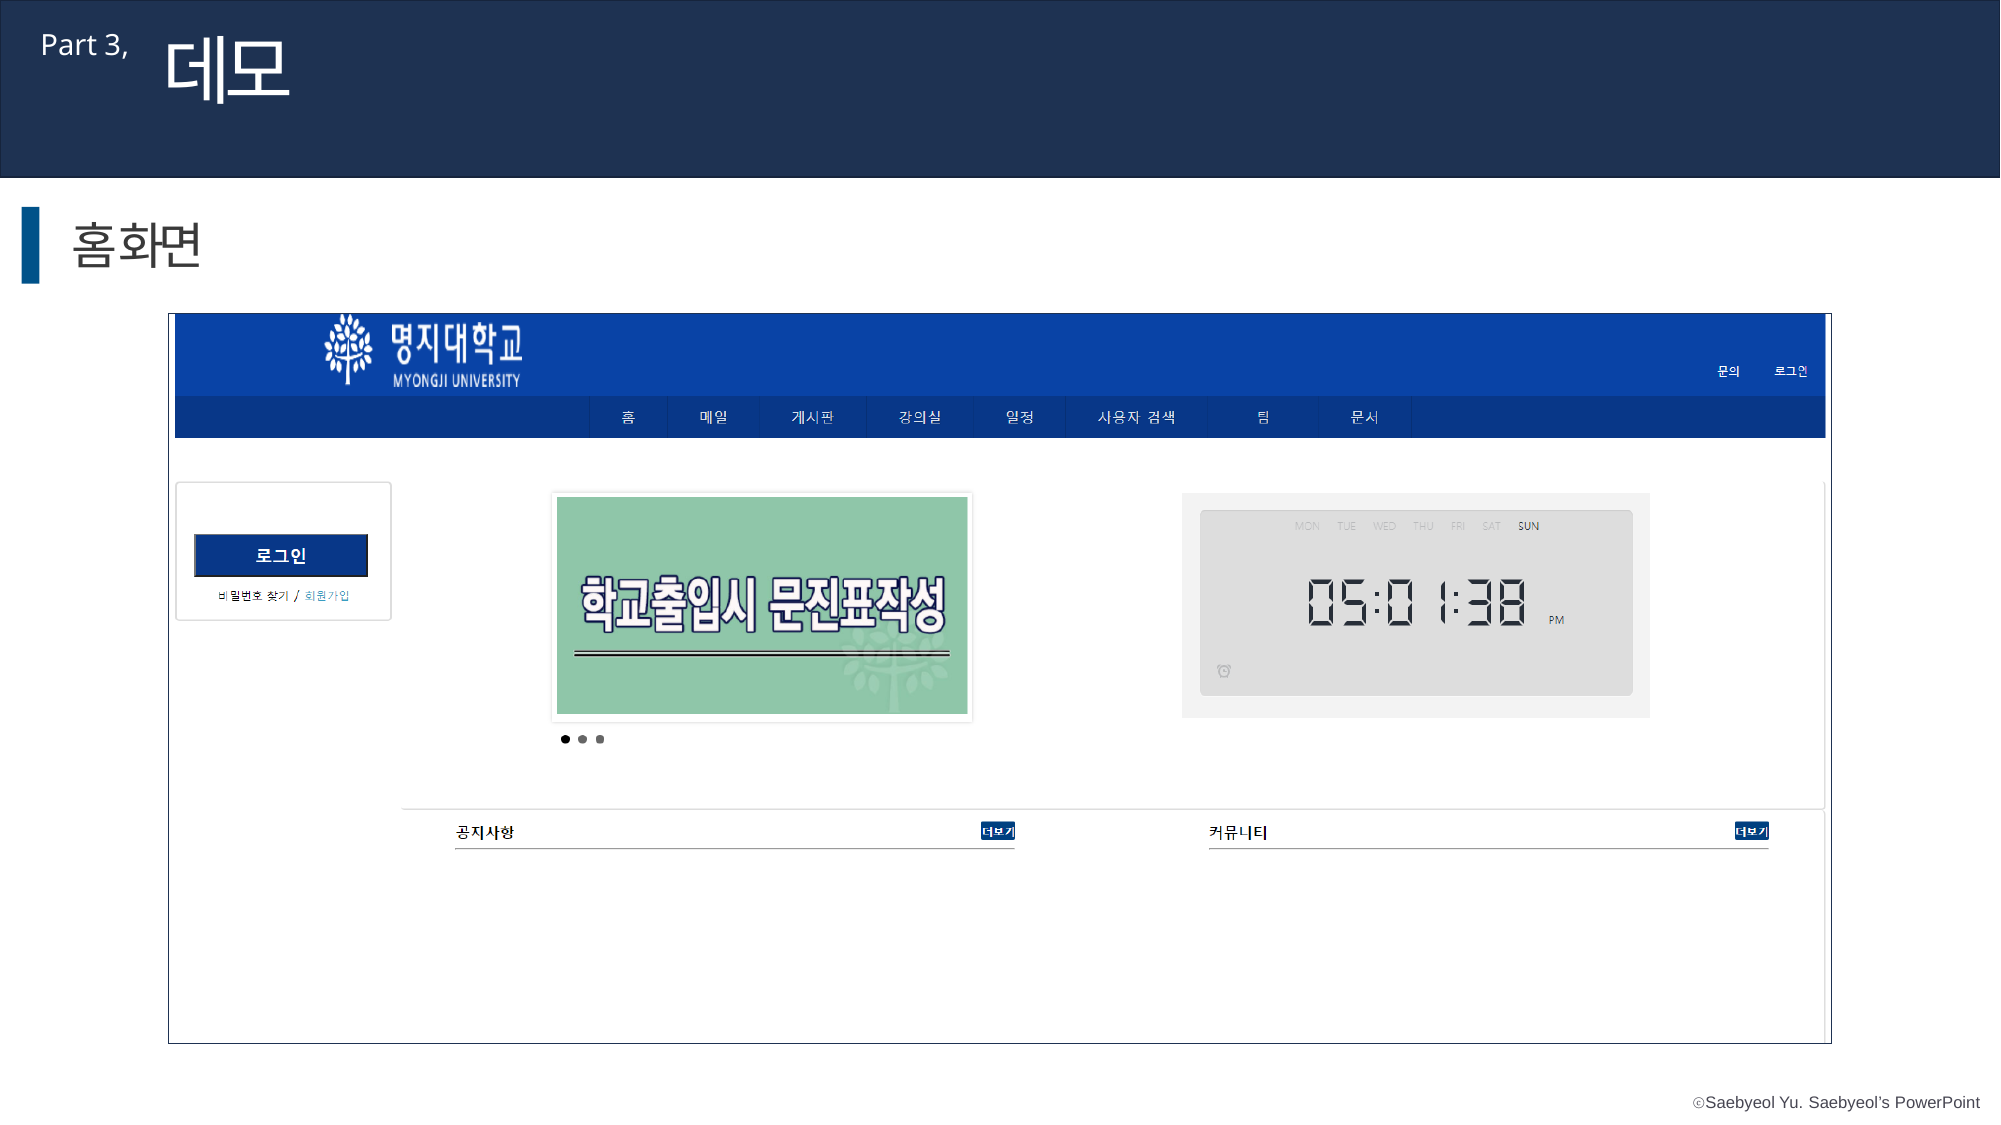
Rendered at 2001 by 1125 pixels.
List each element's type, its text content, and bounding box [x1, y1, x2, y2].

text_box Part 3, [25, 19, 152, 69]
text_box 홈 화면 [56, 207, 220, 283]
text_box 데모 [147, 16, 309, 122]
text_box [21, 206, 40, 285]
picture [168, 313, 1832, 1044]
text_box [0, 0, 2000, 178]
